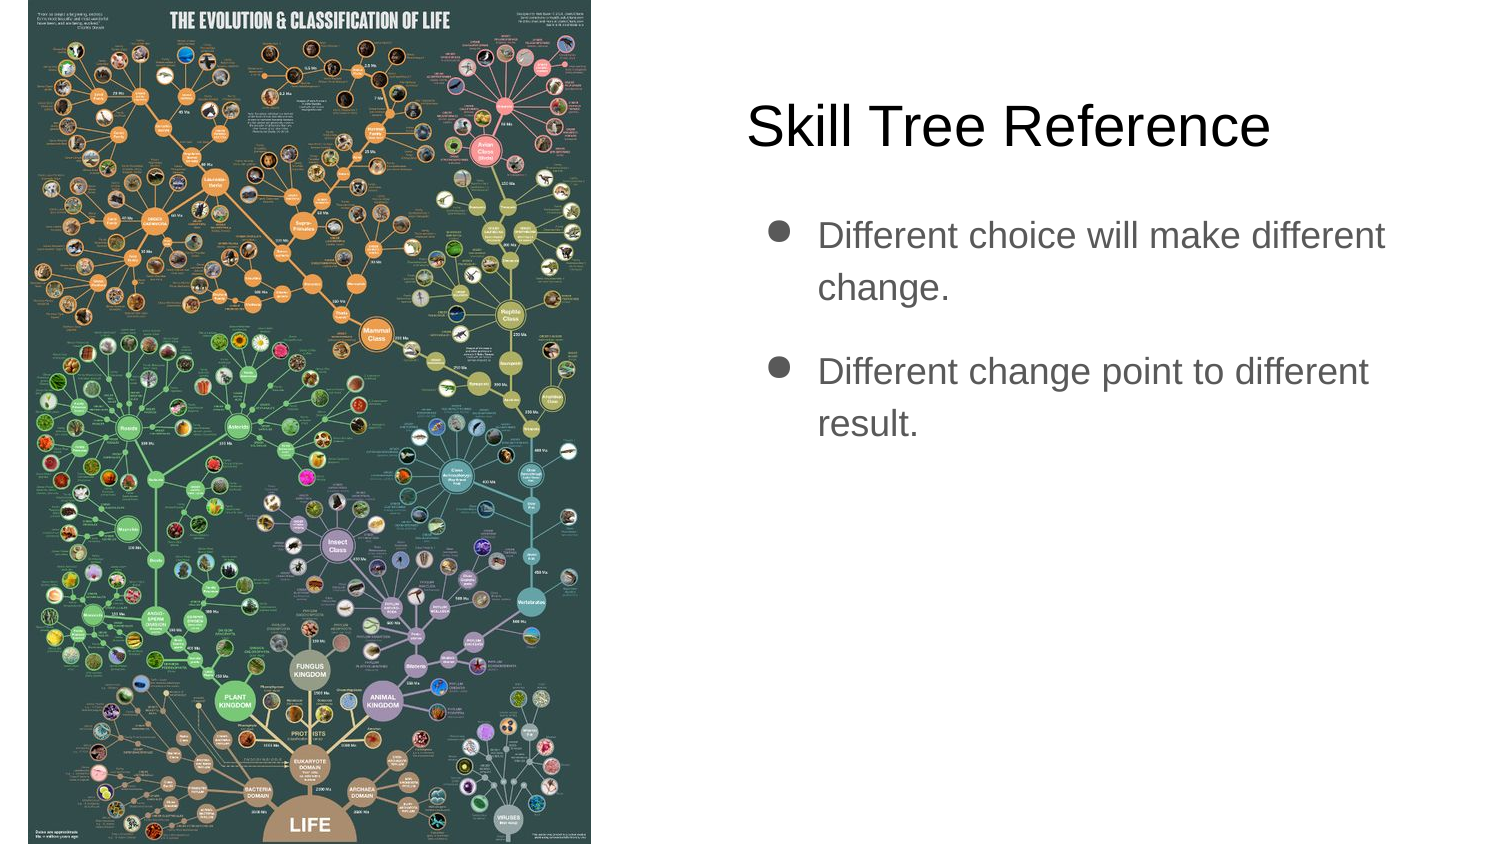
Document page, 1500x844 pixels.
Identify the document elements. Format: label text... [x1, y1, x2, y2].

list Different choice will make different change. Different change point to different result. [731, 189, 1449, 750]
title Skill Tree Reference [731, 72, 1449, 167]
picture [28, 0, 592, 844]
